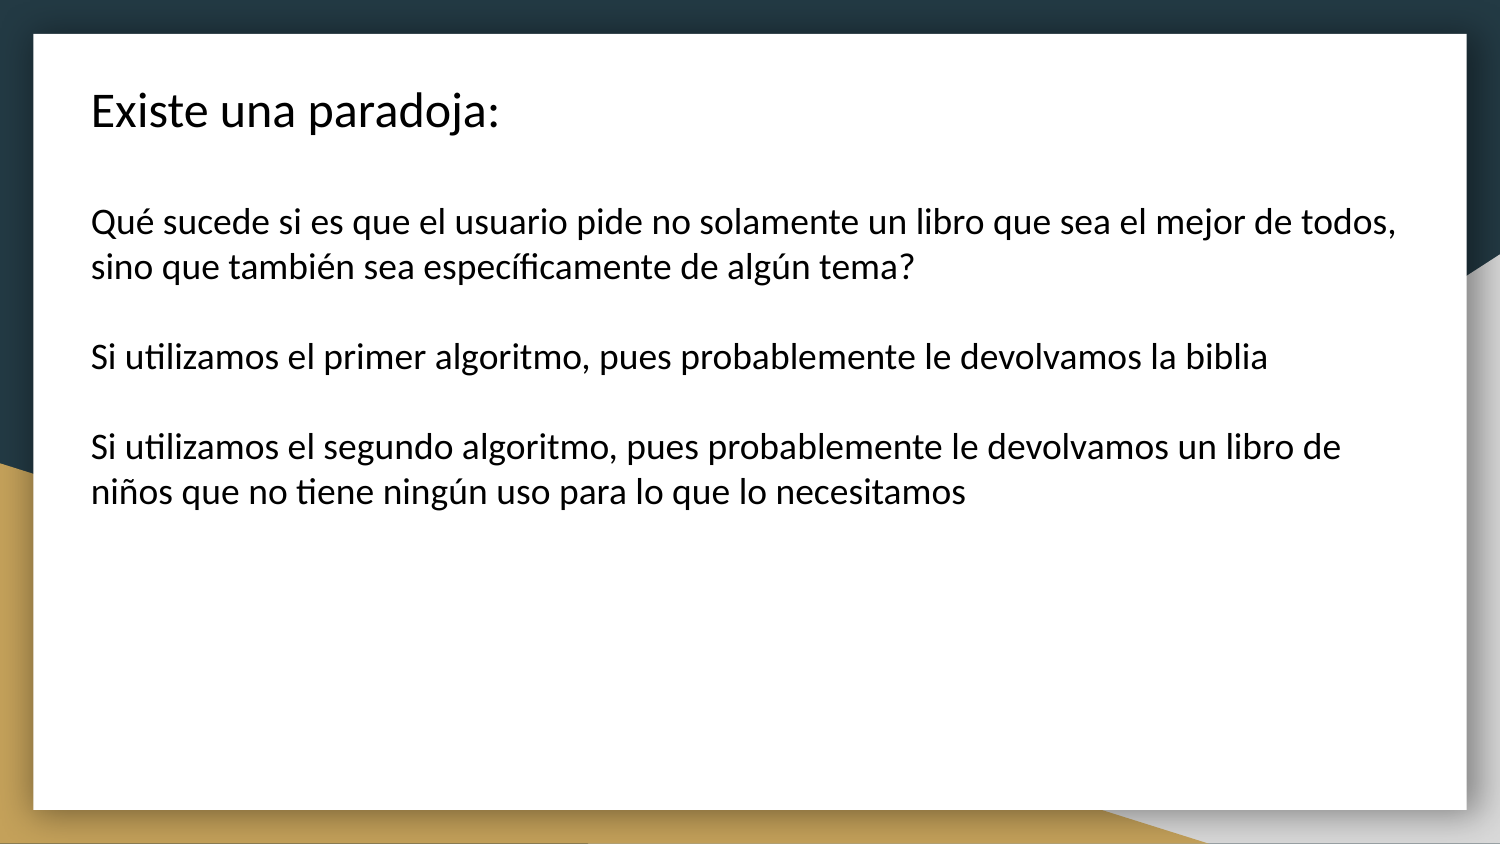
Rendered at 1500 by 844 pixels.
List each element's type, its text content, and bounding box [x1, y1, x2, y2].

text_box Existe una paradoja: Qué sucede si es que el usuario pide no solamente un libro que sea el mejor de todos, sino que también sea específicamente de algún tema? Si utilizamos el primer algoritmo, pues probablemente le devolvamos la biblia Si utilizamos el segundo algoritmo, pues probablemente le devolvamos un libro de niños que no tiene ningún uso para lo que lo necesitamos [75, 62, 1421, 702]
